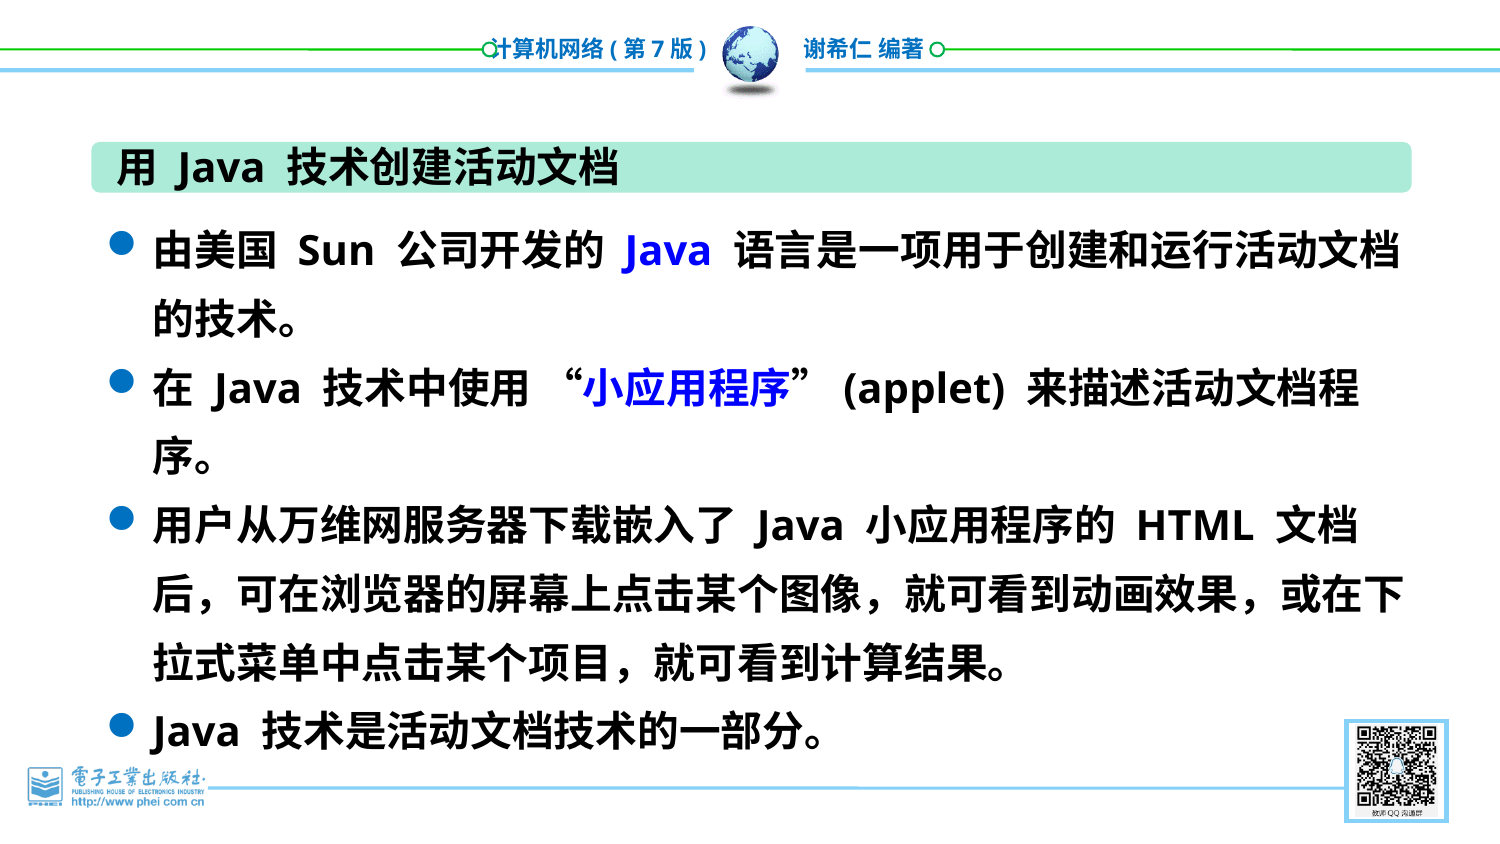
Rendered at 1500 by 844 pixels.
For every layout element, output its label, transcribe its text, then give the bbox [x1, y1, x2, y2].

text_box [91, 141, 101, 193]
text_box 由美国 Sun 公司开发的 Java 语言是一项用于创建和运行活动文档的技术。 在 Java 技术中使用 “小应用程序”(applet) 来描述活动文档程序。 用户从万维网服务器下载嵌入了 Java 小应用程序的 HTML 文档后，可在浏览器的屏幕上点击某个图像，就可看到动画效果，或在下拉式菜单中点击某个项目，就可看到计算结果。 Java 技术是活动文档技术的一部分。 [91, 197, 1442, 763]
picture [720, 24, 780, 100]
picture [23, 764, 208, 809]
picture [1355, 763, 1438, 817]
text_box 用 Java 技术创建活动文档 [101, 133, 636, 199]
text_box [636, 141, 1412, 193]
